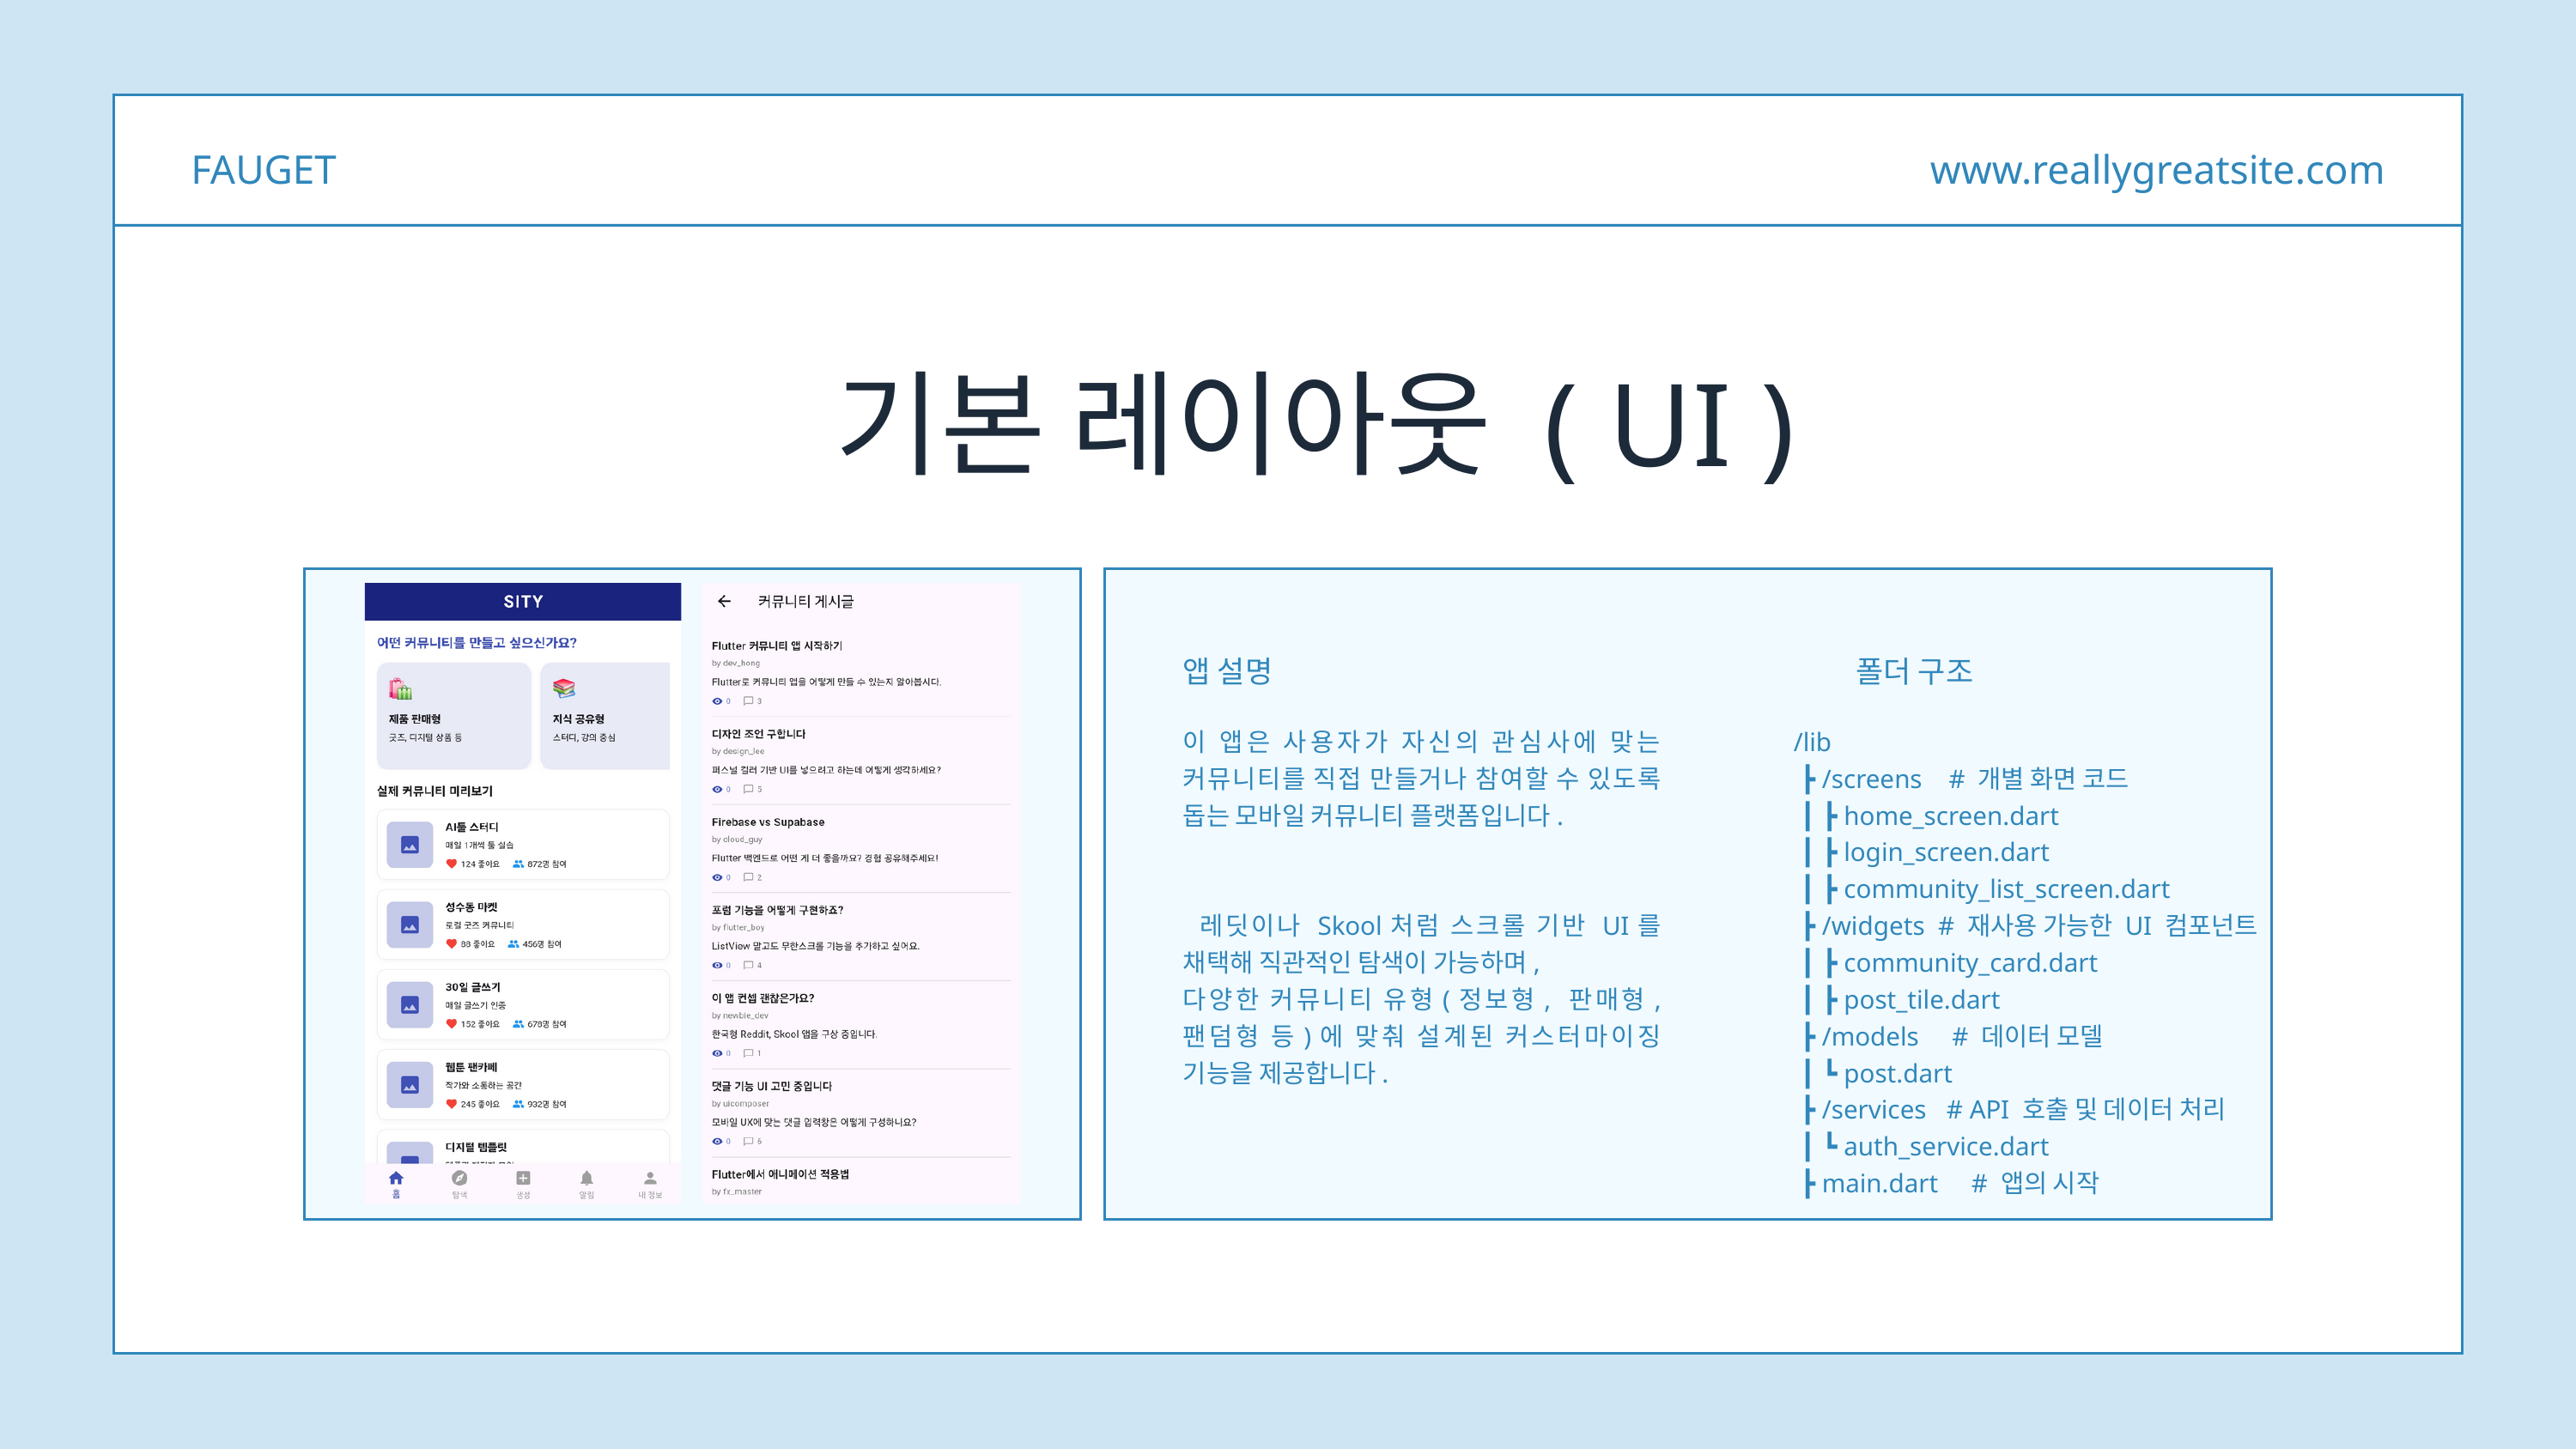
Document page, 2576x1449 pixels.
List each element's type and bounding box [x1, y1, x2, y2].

text_box [304, 567, 1081, 1220]
text_box [1104, 567, 2272, 1220]
text_box [113, 94, 2463, 1354]
